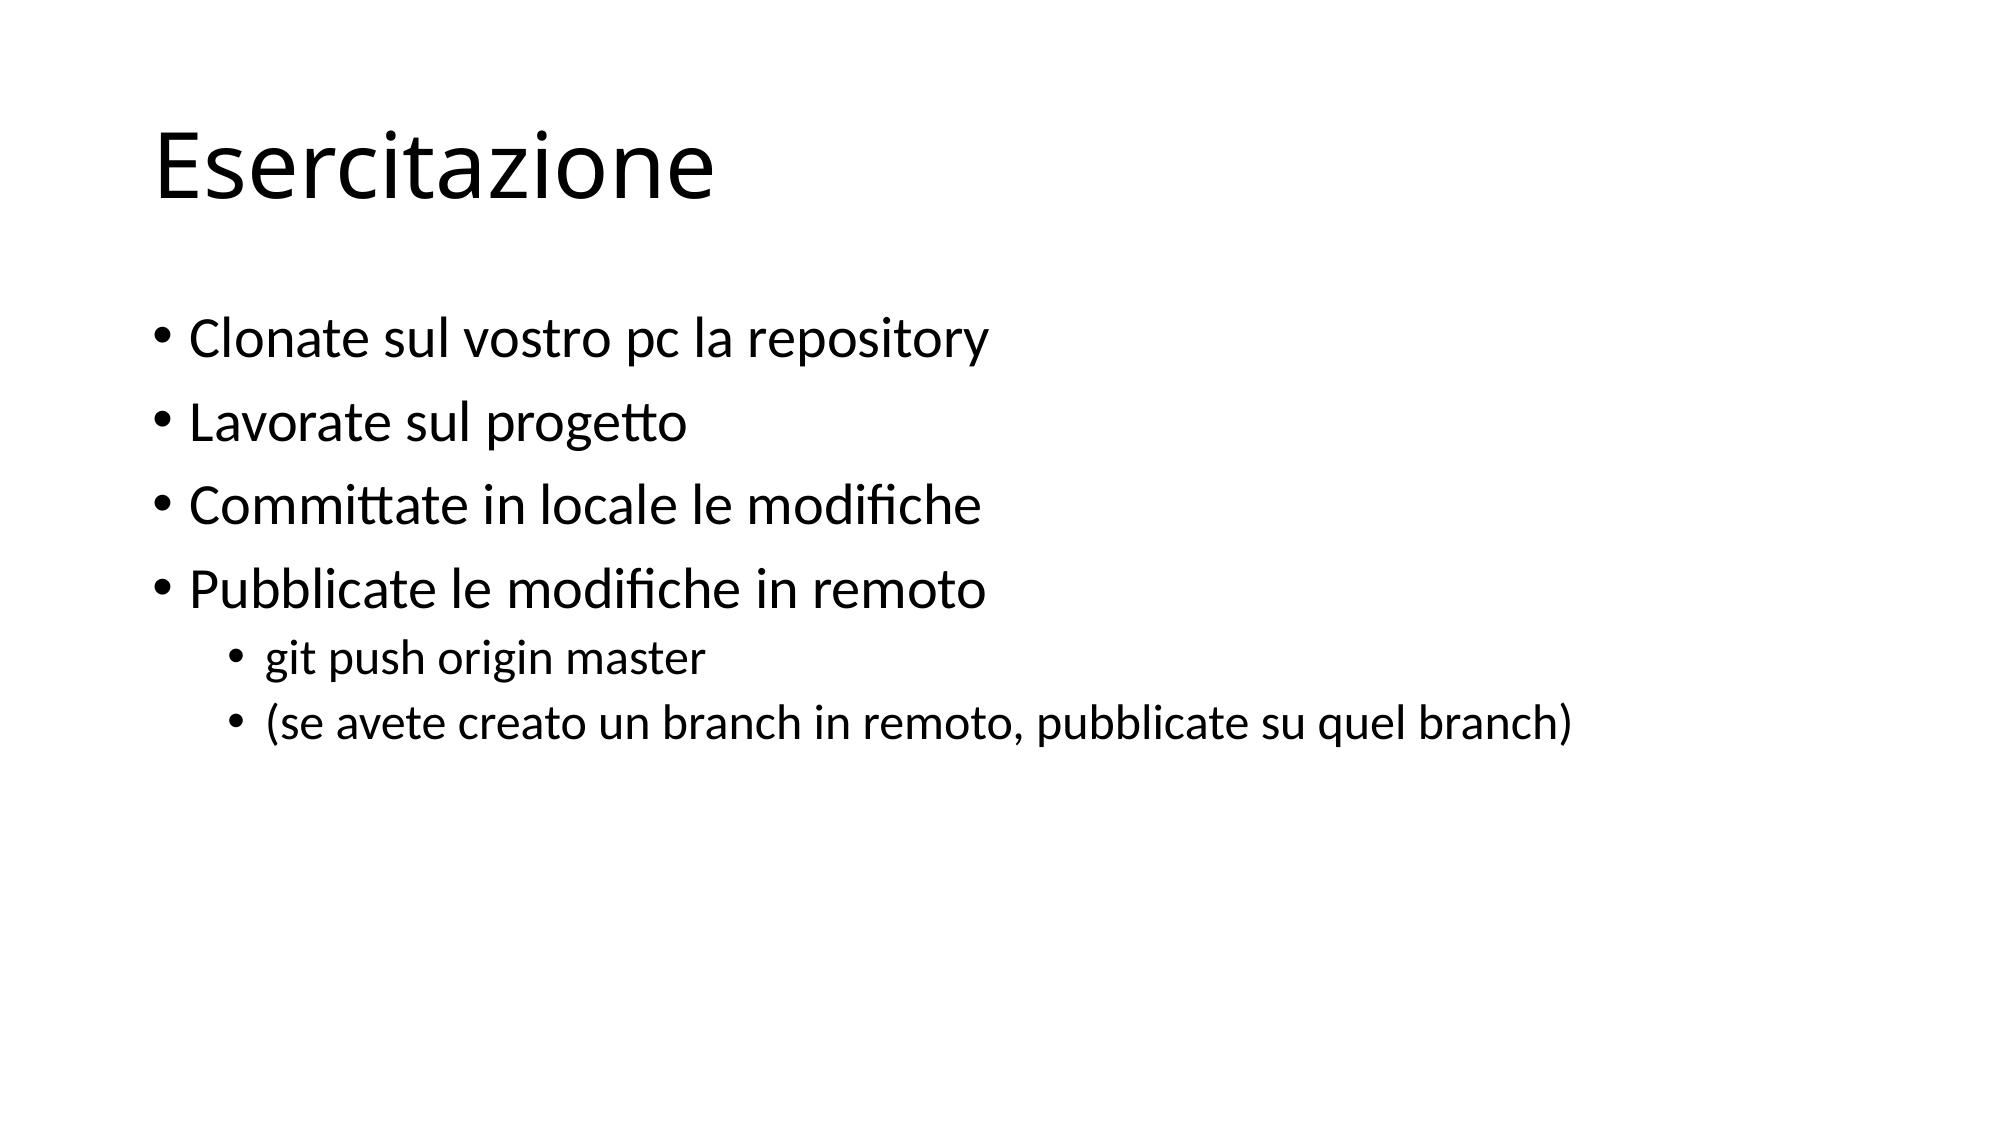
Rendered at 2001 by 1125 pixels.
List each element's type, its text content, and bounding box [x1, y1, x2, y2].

title Esercitazione [137, 59, 1863, 278]
list Clonate sul vostro pc la repository Lavorate sul progetto Committate in locale le modifiche Pubblicate le modifiche in remoto git push origin master (se avete creato un branch in remoto, pubblicate su quel branch) [137, 299, 1863, 1014]
